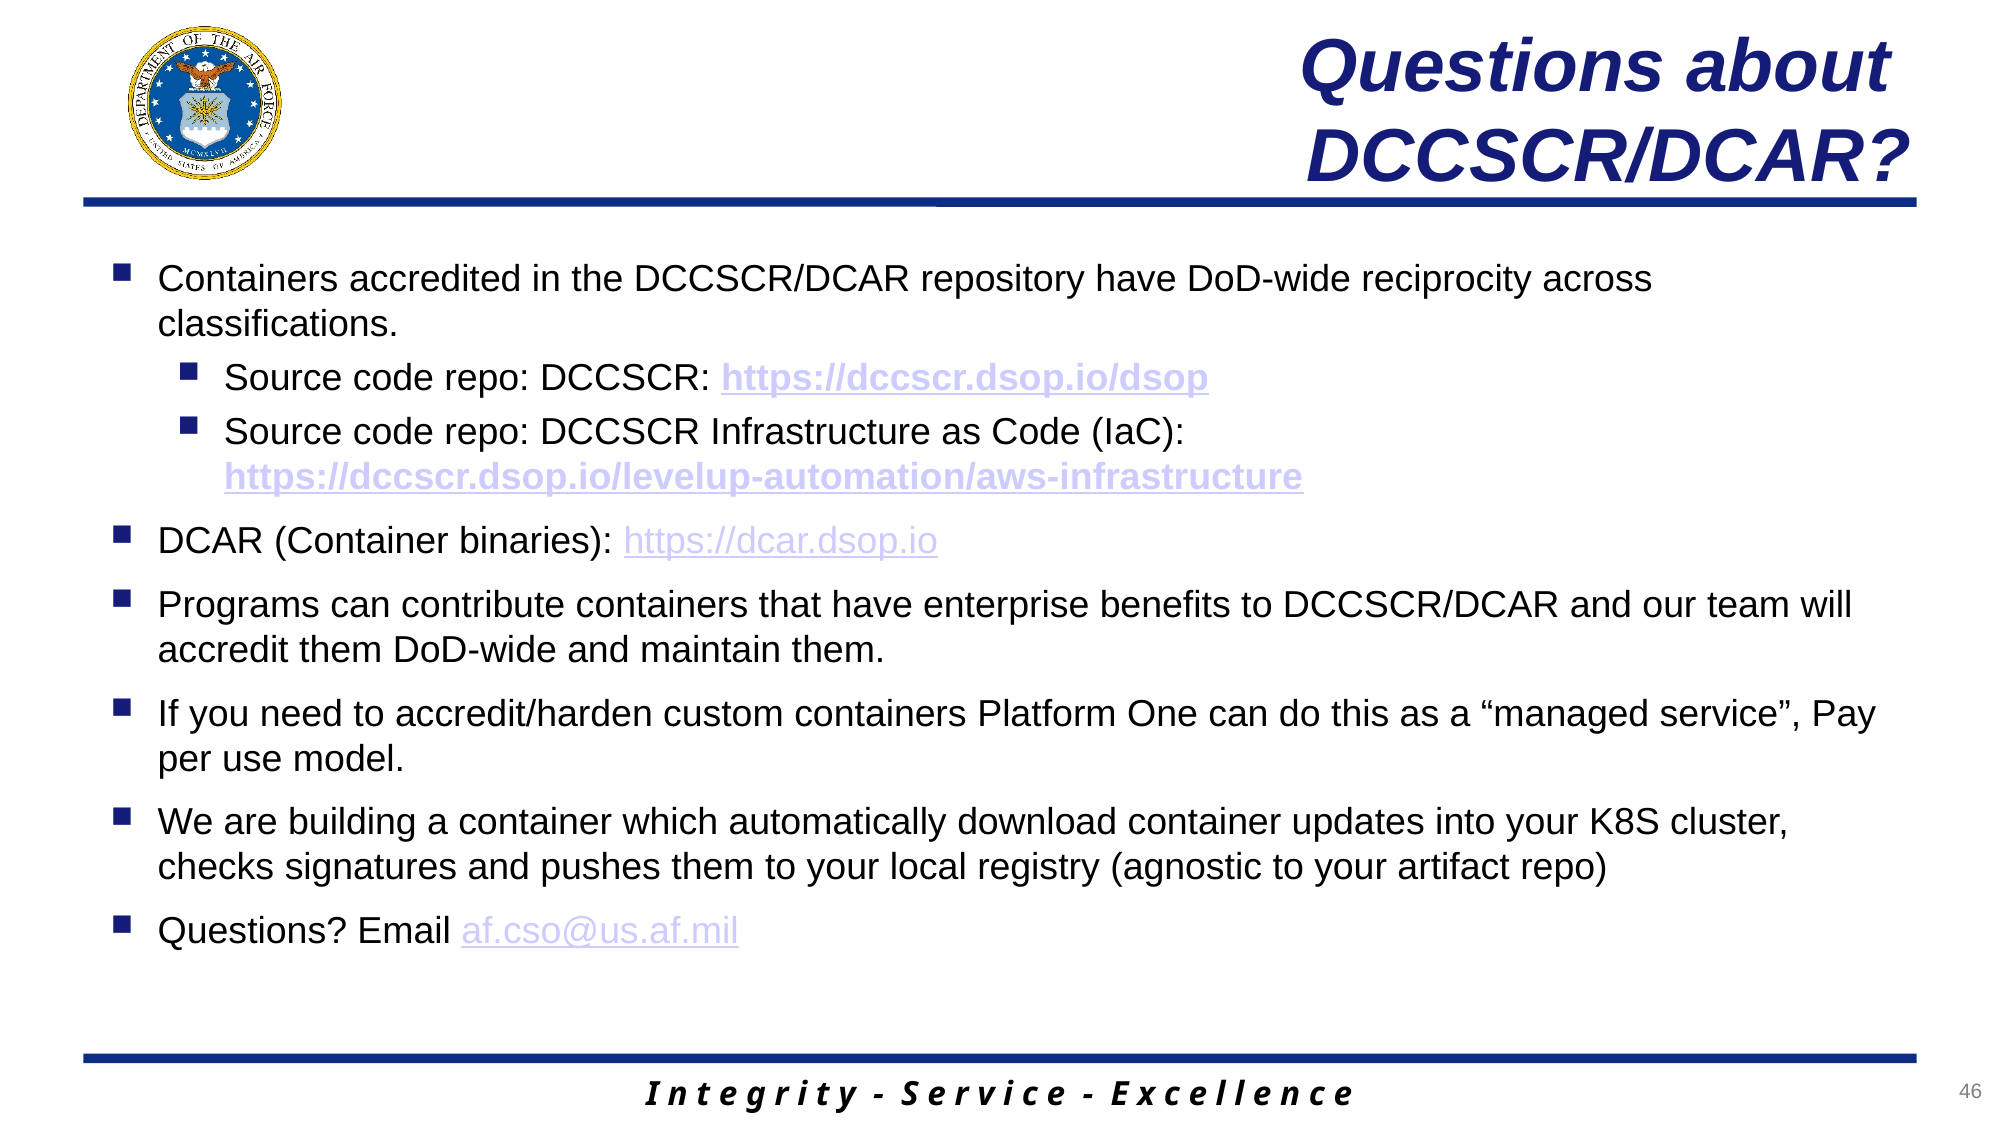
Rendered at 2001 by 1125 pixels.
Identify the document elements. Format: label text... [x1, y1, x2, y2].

picture [121, 14, 288, 190]
slide_number 46 [1746, 1070, 1998, 1121]
list Containers accredited in the DCCSCR/DCAR repository have DoD-wide reciprocity across classifications. Source code repo: DCCSCR: https://dccscr.dsop.io/dsop Source code repo: DCCSCR Infrastructure as Code (IaC): https://dccscr.dsop.io/levelup-automation/aws-infrastructure DCAR (Container binaries): https://dcar.dsop.io Programs can contribute containers that have enterprise benefits to DCCSCR/DCAR and our team will accredit them DoD-wide and maintain them. If you need to accredit/harden custom containers Platform One can do this as a “managed service”, Pay per use model. We are building a container which automatically download container updates into your K8S cluster, checks signatures and pushes them to your local registry (agnostic to your artifact repo) Questions? Email af.cso@us.af.mil [95, 246, 1902, 1025]
title Questions about DCCSCR/DCAR? [363, 12, 1927, 200]
